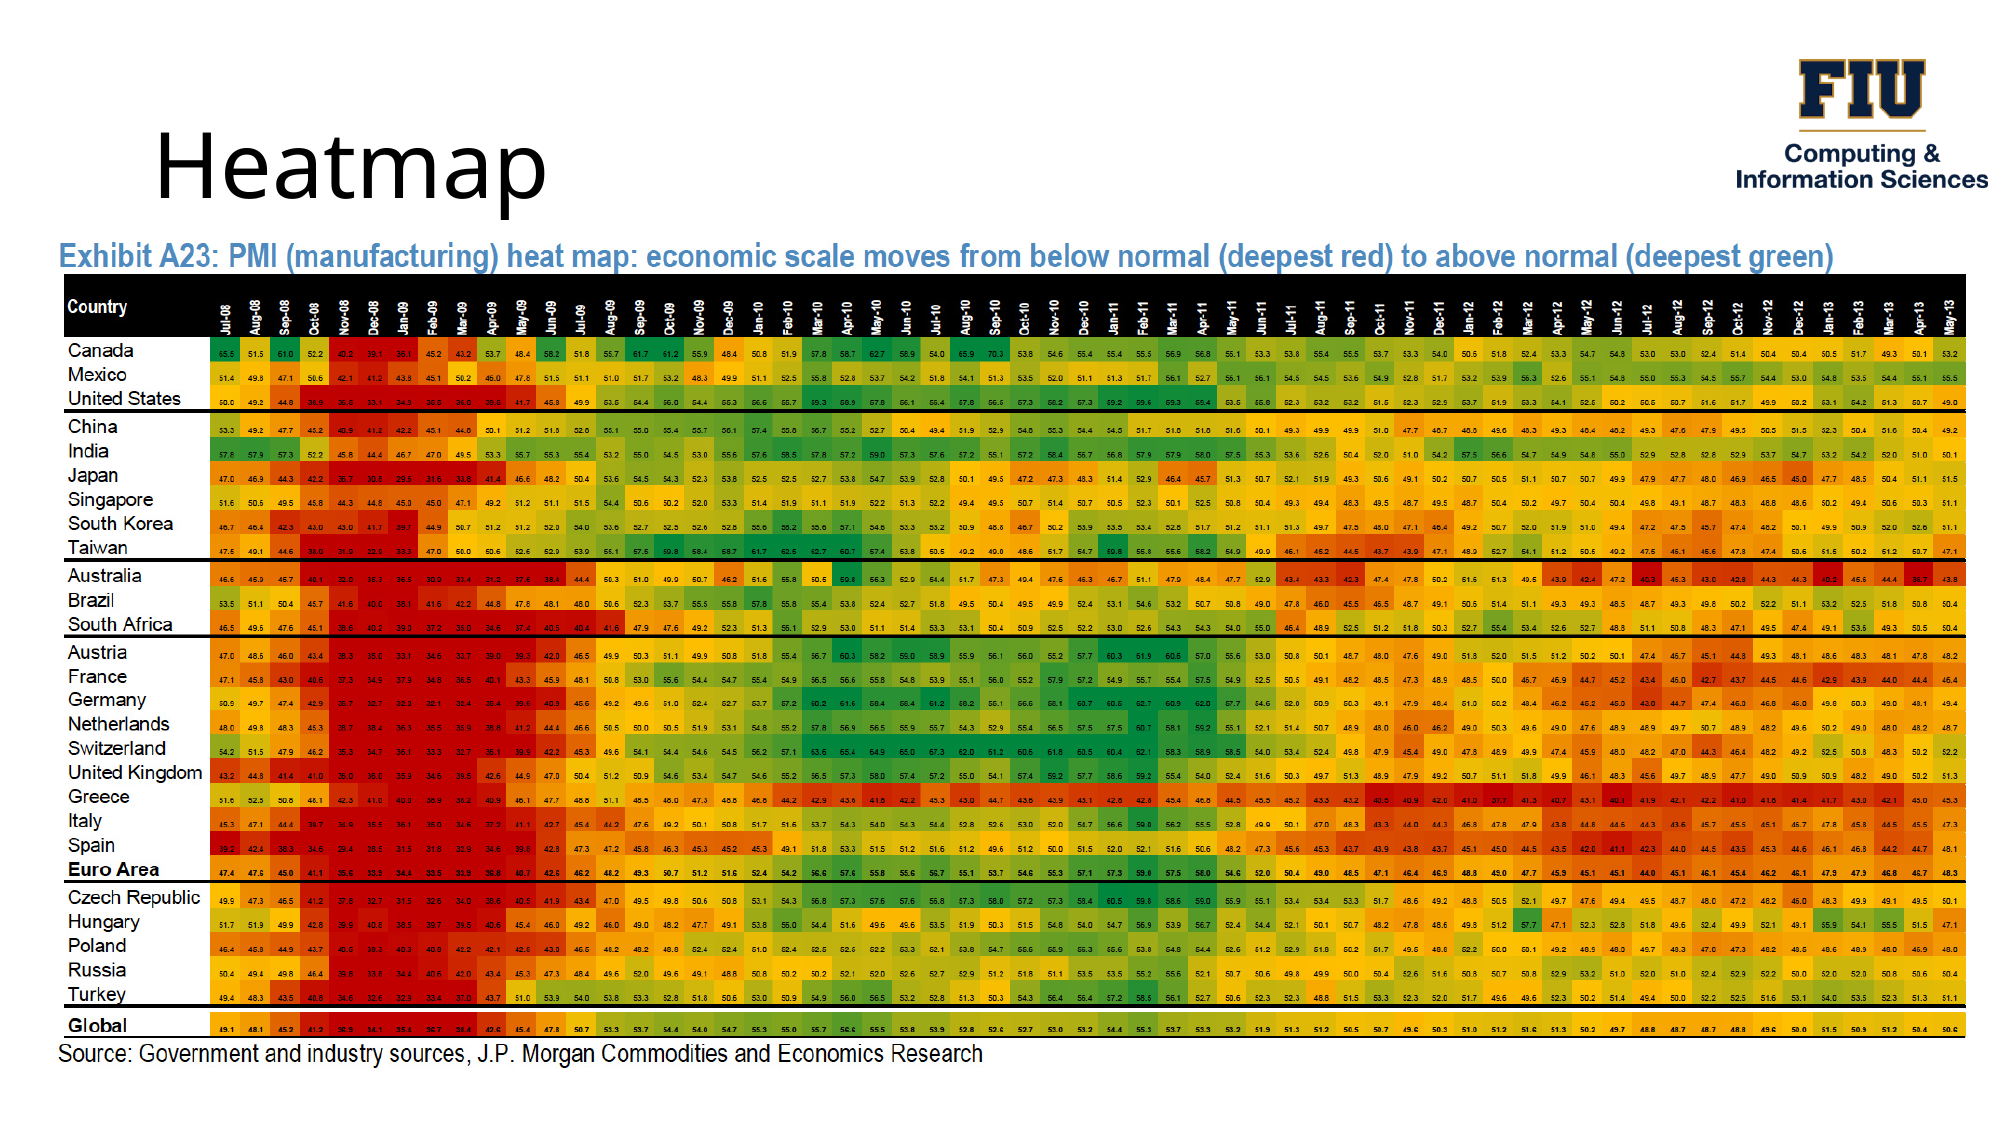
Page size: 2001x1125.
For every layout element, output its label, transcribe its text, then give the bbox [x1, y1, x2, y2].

picture [45, 225, 1985, 1072]
picture [1863, 59, 1988, 188]
title Heatmap [137, 59, 1863, 225]
